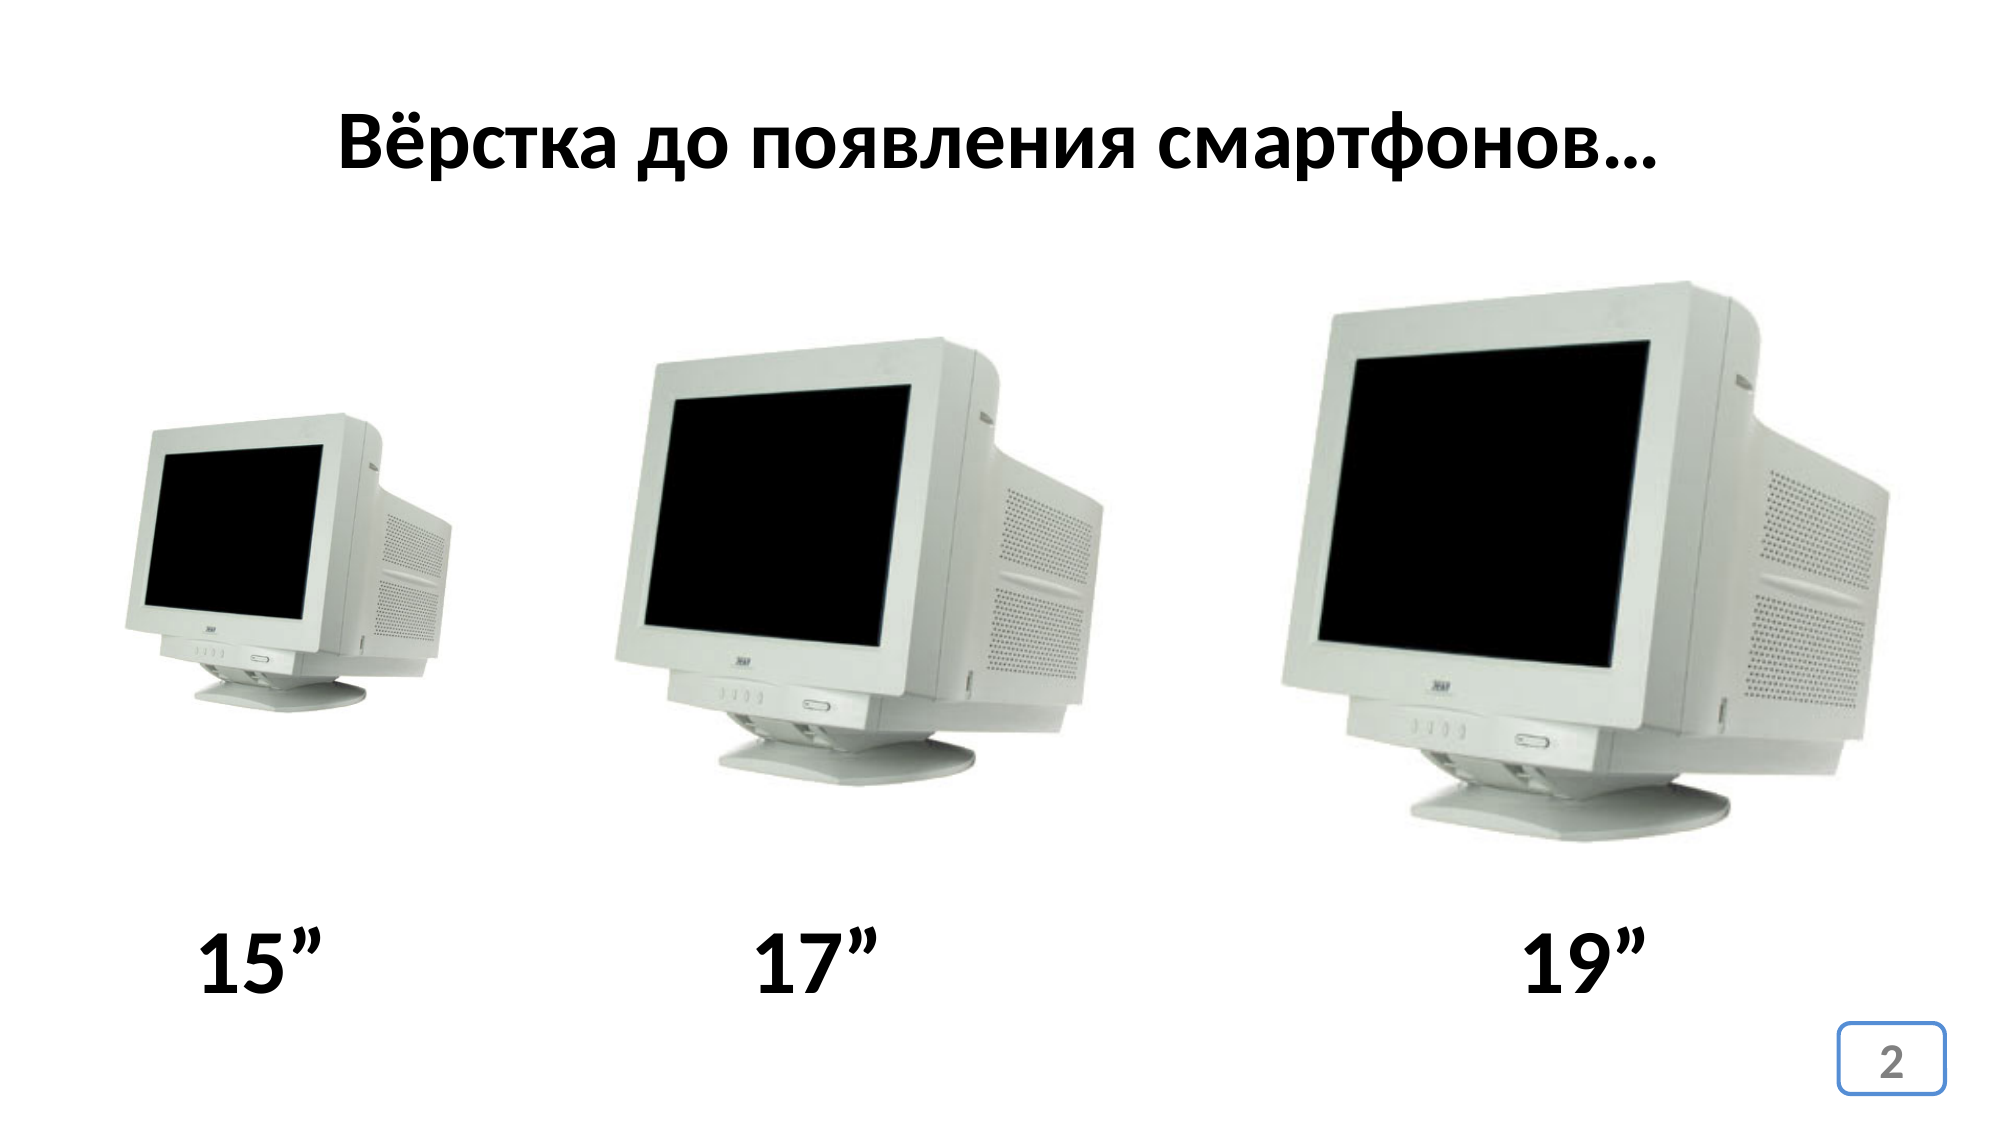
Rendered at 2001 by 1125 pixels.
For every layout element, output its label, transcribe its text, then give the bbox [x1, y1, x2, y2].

text_box Вёрстка до появления смартфонов… [0, 78, 2000, 193]
text_box 2 [1836, 1021, 1948, 1097]
text_box 17” [735, 894, 899, 1019]
text_box 15” [180, 894, 343, 1019]
picture [66, 395, 511, 730]
text_box 19” [1504, 894, 1667, 1019]
picture [527, 250, 2000, 873]
